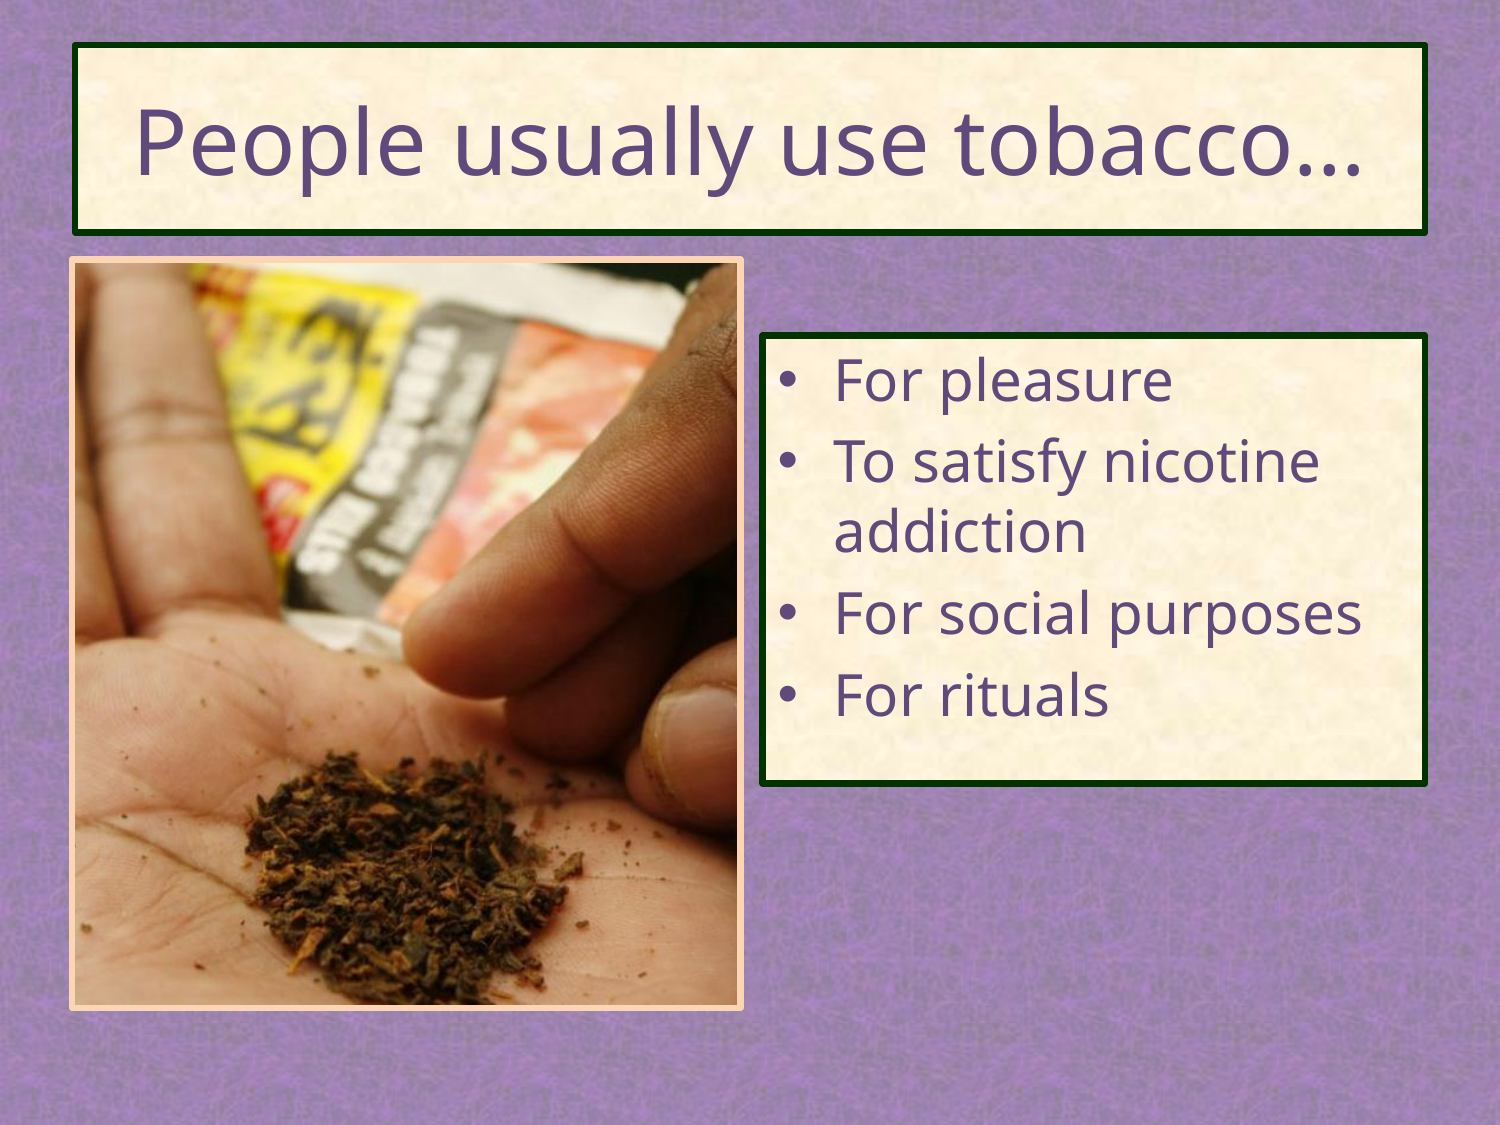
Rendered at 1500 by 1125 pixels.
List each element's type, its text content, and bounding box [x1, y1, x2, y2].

list For pleasure To satisfy nicotine addiction For social purposes For rituals [762, 335, 1425, 784]
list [74, 262, 738, 1006]
title People usually use tobacco… [75, 45, 1425, 233]
